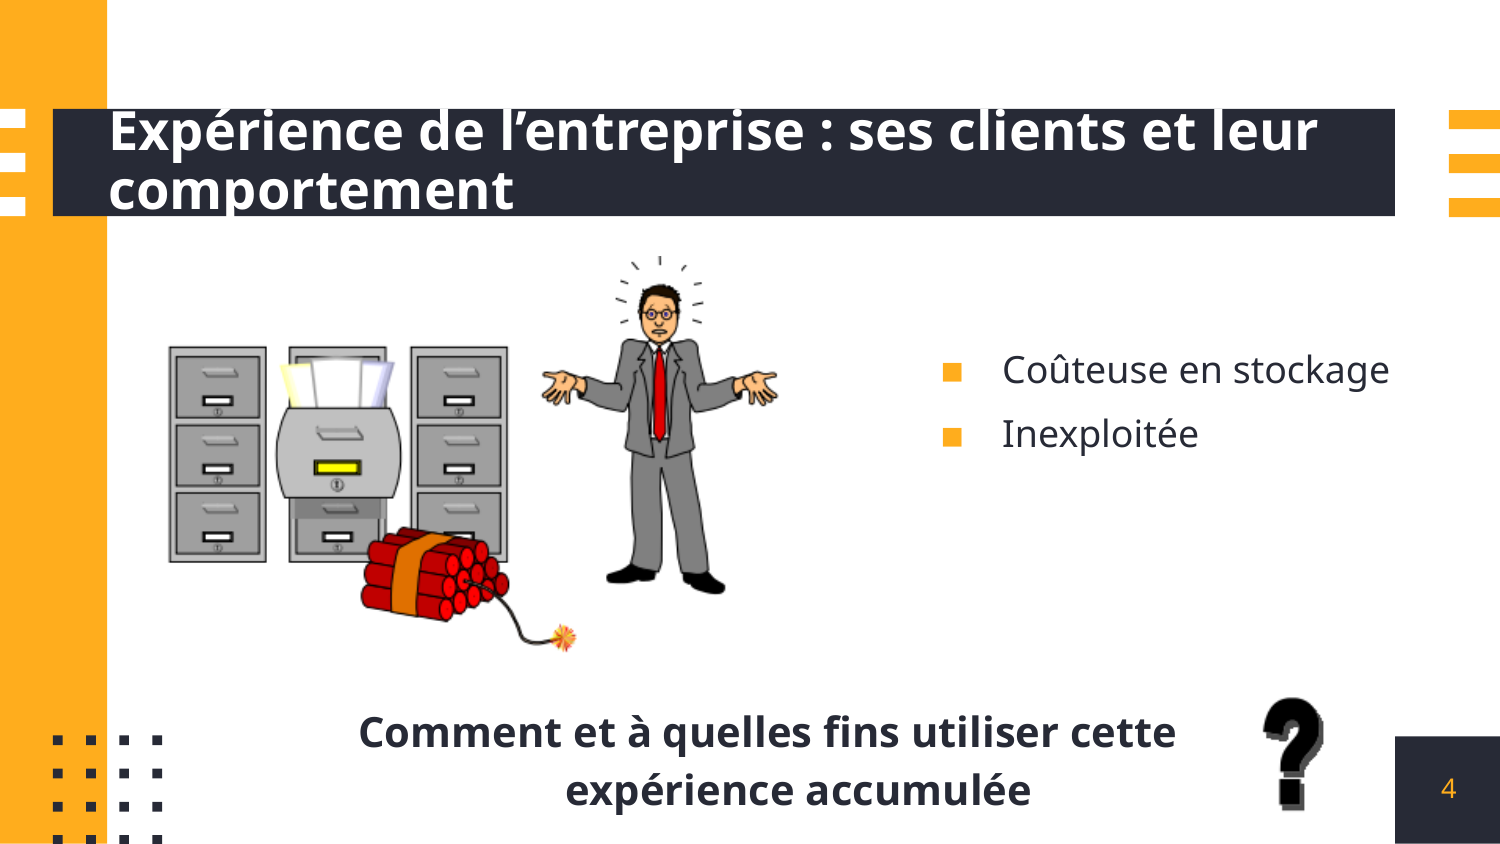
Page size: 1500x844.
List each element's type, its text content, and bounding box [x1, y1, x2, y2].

text_box Comment et à quelles fins utiliser cette expérience accumulée [301, 698, 1223, 844]
title Expérience de l’entreprise : ses clients et leur comportement [108, 108, 1396, 217]
picture [159, 256, 785, 657]
slide_number 4 [1395, 736, 1500, 844]
picture [1257, 693, 1331, 818]
list Coûteuse en stockage Inexploitée [927, 339, 1412, 517]
